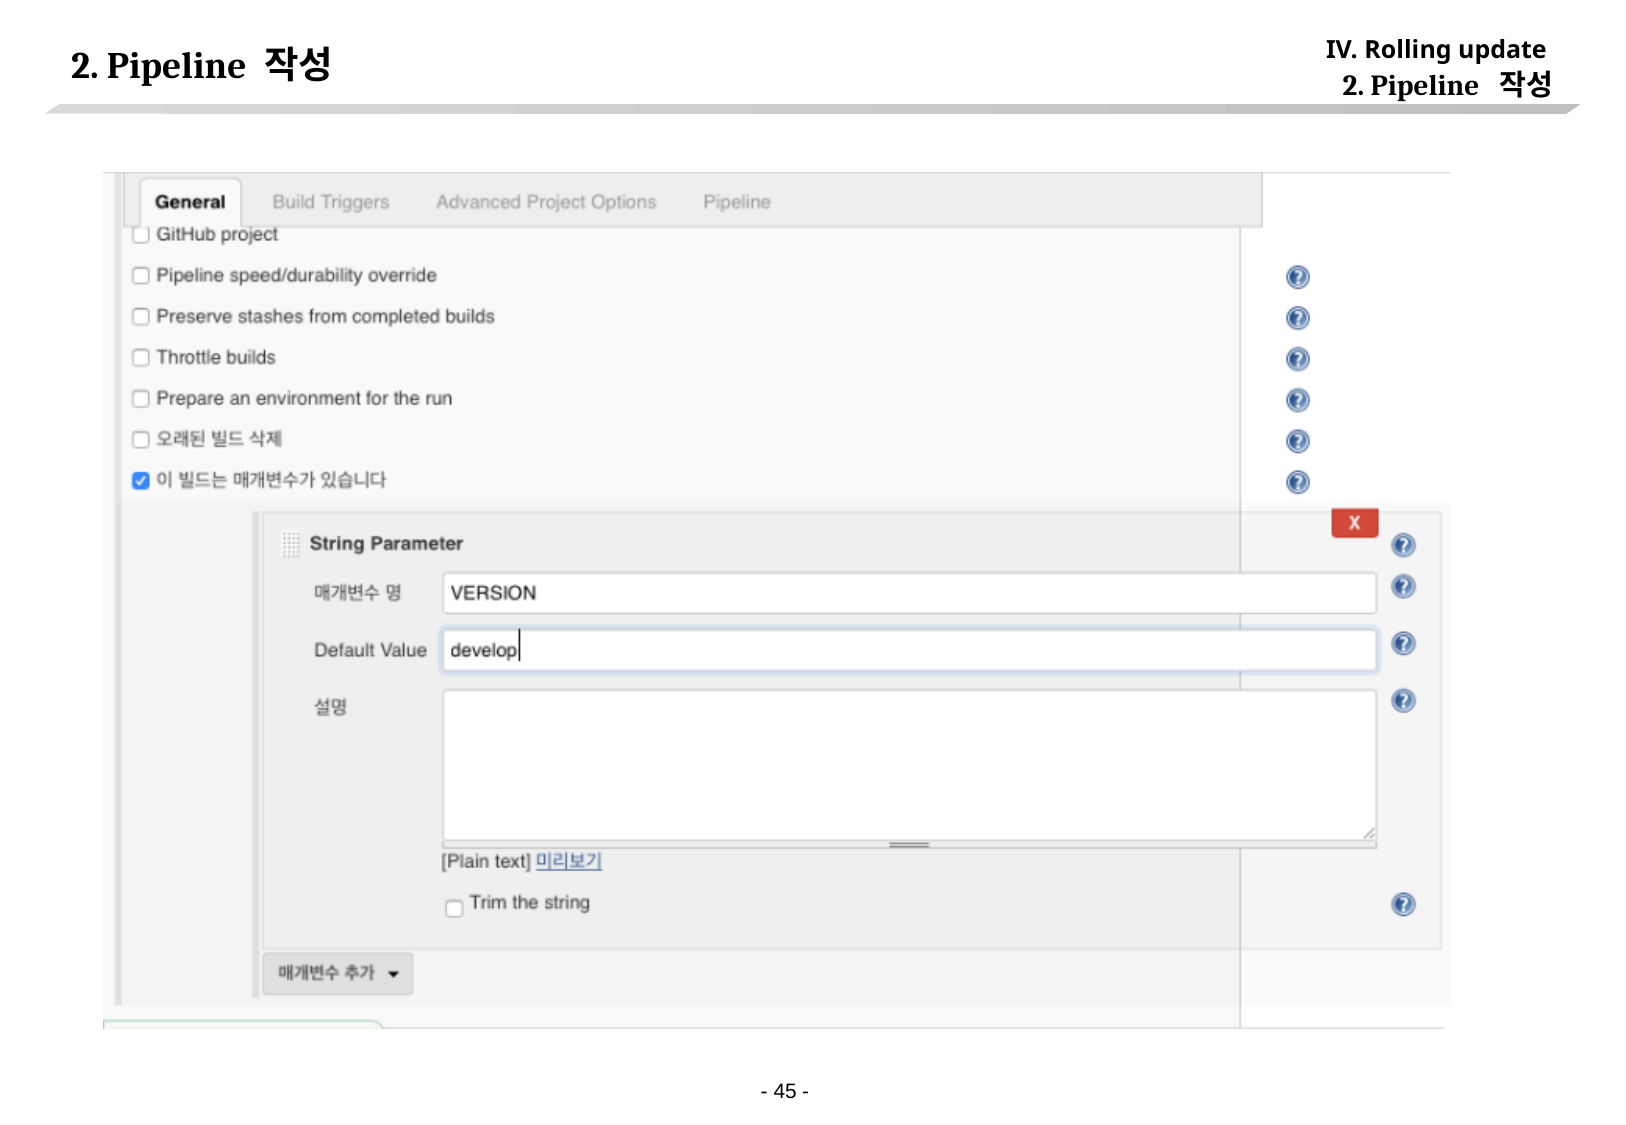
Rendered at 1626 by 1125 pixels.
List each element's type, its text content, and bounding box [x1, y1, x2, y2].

list 2. Pipeline 작성 [942, 64, 1569, 104]
title 2. Pipeline 작성 [56, 32, 365, 94]
list IV. Rolling update [942, 32, 1569, 64]
picture [103, 172, 1458, 1030]
